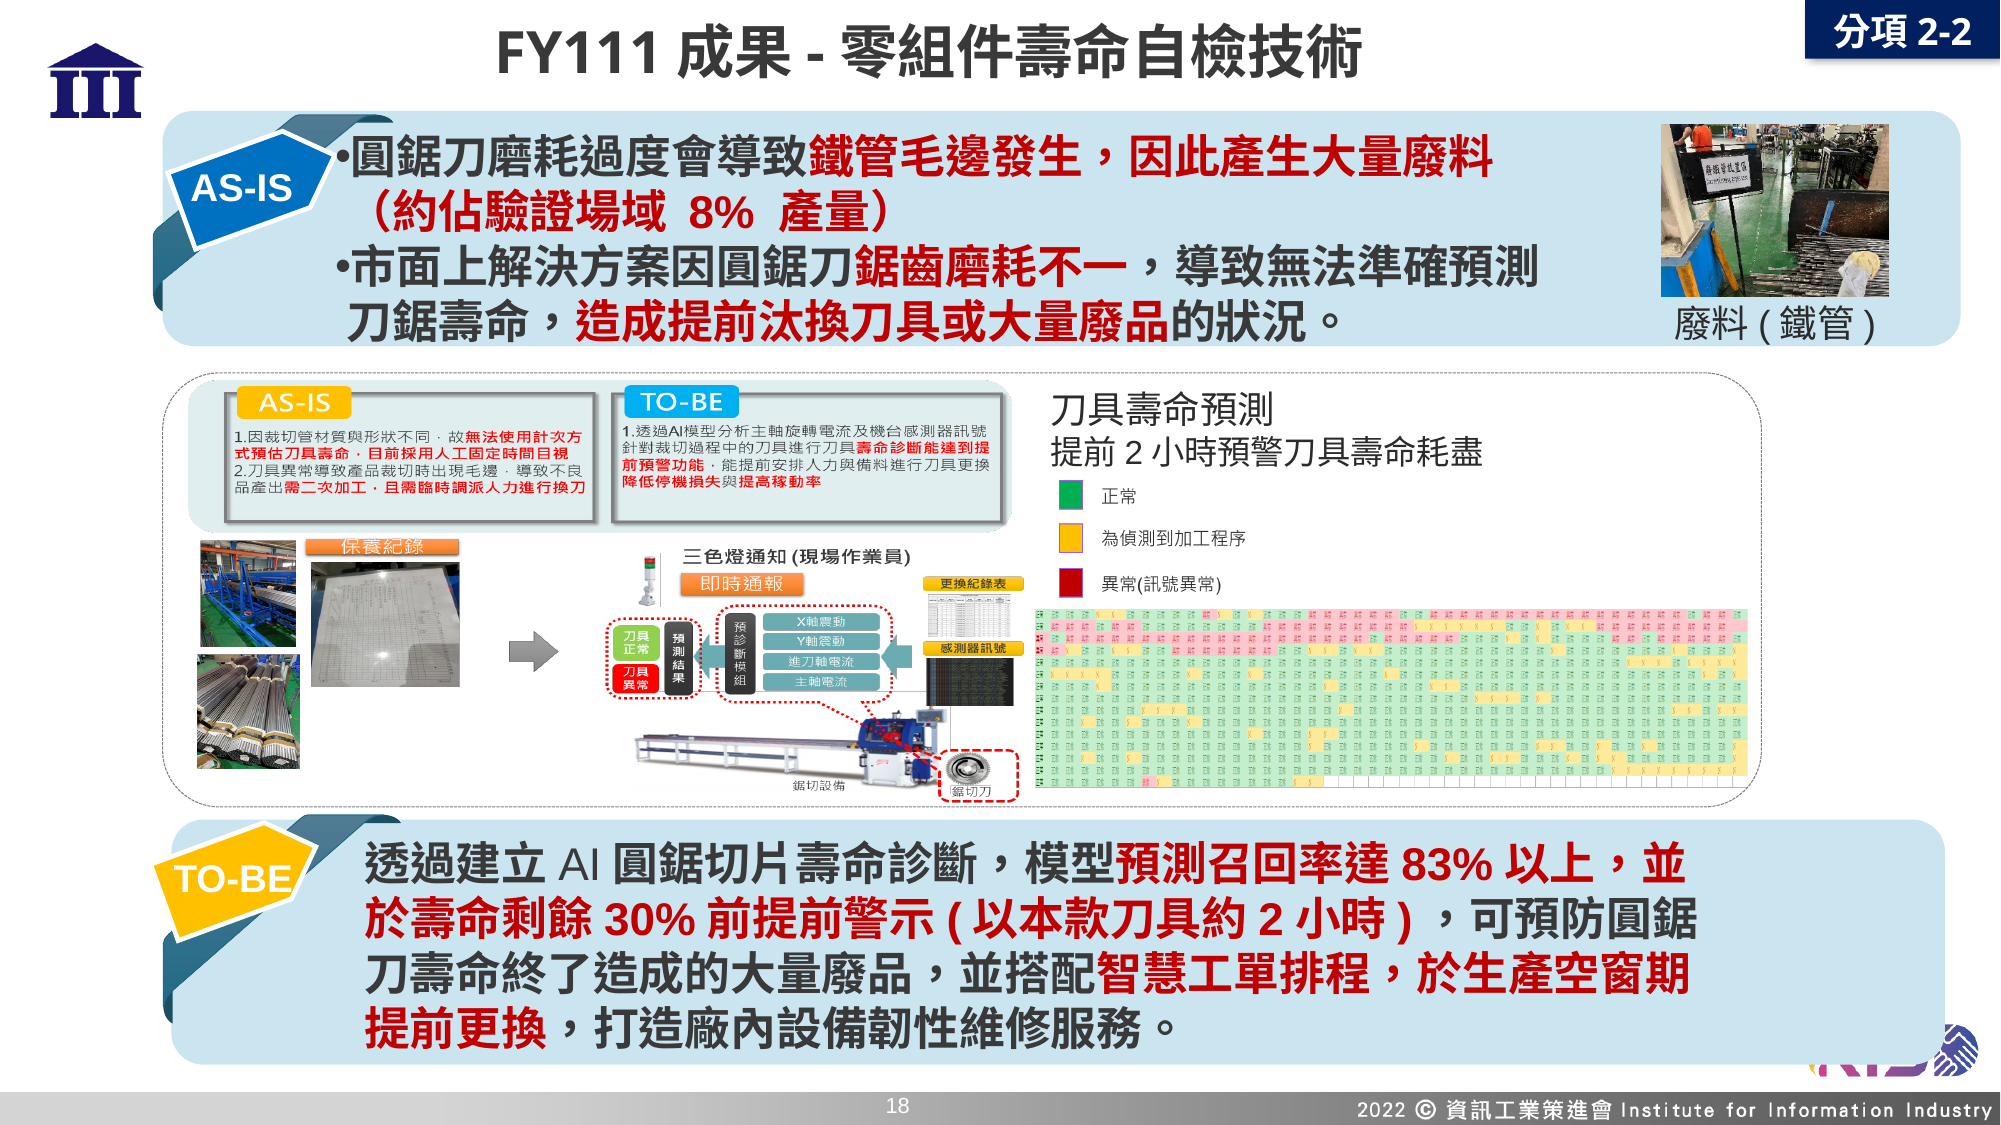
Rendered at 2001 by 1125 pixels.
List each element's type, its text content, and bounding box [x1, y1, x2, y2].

text_box [179, 110, 479, 130]
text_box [167, 131, 335, 250]
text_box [152, 114, 394, 312]
text_box 廢料(鐵管) [1659, 292, 1891, 353]
text_box 圓鋸刀磨耗過度會導致鐵管毛邊發生，因此產生大量廢料（約佔驗證場域 8% 產量） 市面上解決方案因圓鋸刀鋸齒磨耗不一，導致無法準確預測刀鋸壽命，造成提前汰換刀具或大量廢品的狀況。 [319, 130, 1592, 346]
picture [0, 0, 2001, 1125]
text_box [1729, 110, 1961, 347]
text_box [334, 346, 1205, 352]
text_box [171, 819, 1945, 1065]
text_box TO-BE [150, 846, 162, 908]
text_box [162, 814, 402, 1024]
text_box 分項2-2 [1805, 0, 2000, 59]
text_box [162, 312, 334, 347]
text_box [1205, 135, 1661, 347]
text_box [328, 1024, 1034, 1059]
text_box [162, 382, 188, 798]
text_box [191, 372, 1762, 807]
text_box 透過建立AI圓鋸切片壽命診斷，模型預測召回率達83%以上，並於壽命剩餘30%前提前警示(以本款刀具約2小時)，可預防圓鋸刀壽命終了造成的大量廢品，並搭配智慧工單排程，於生產空窗期提前更換，打造廠內設備韌性維修服務。 [349, 837, 1721, 1053]
slide_number 17 [854, 1084, 941, 1125]
text_box FY111成果-零組件壽命自檢技術 [479, 7, 1729, 135]
text_box 刀具壽命預測 提前2小時預警刀具壽命耗盡 [1035, 378, 1499, 479]
